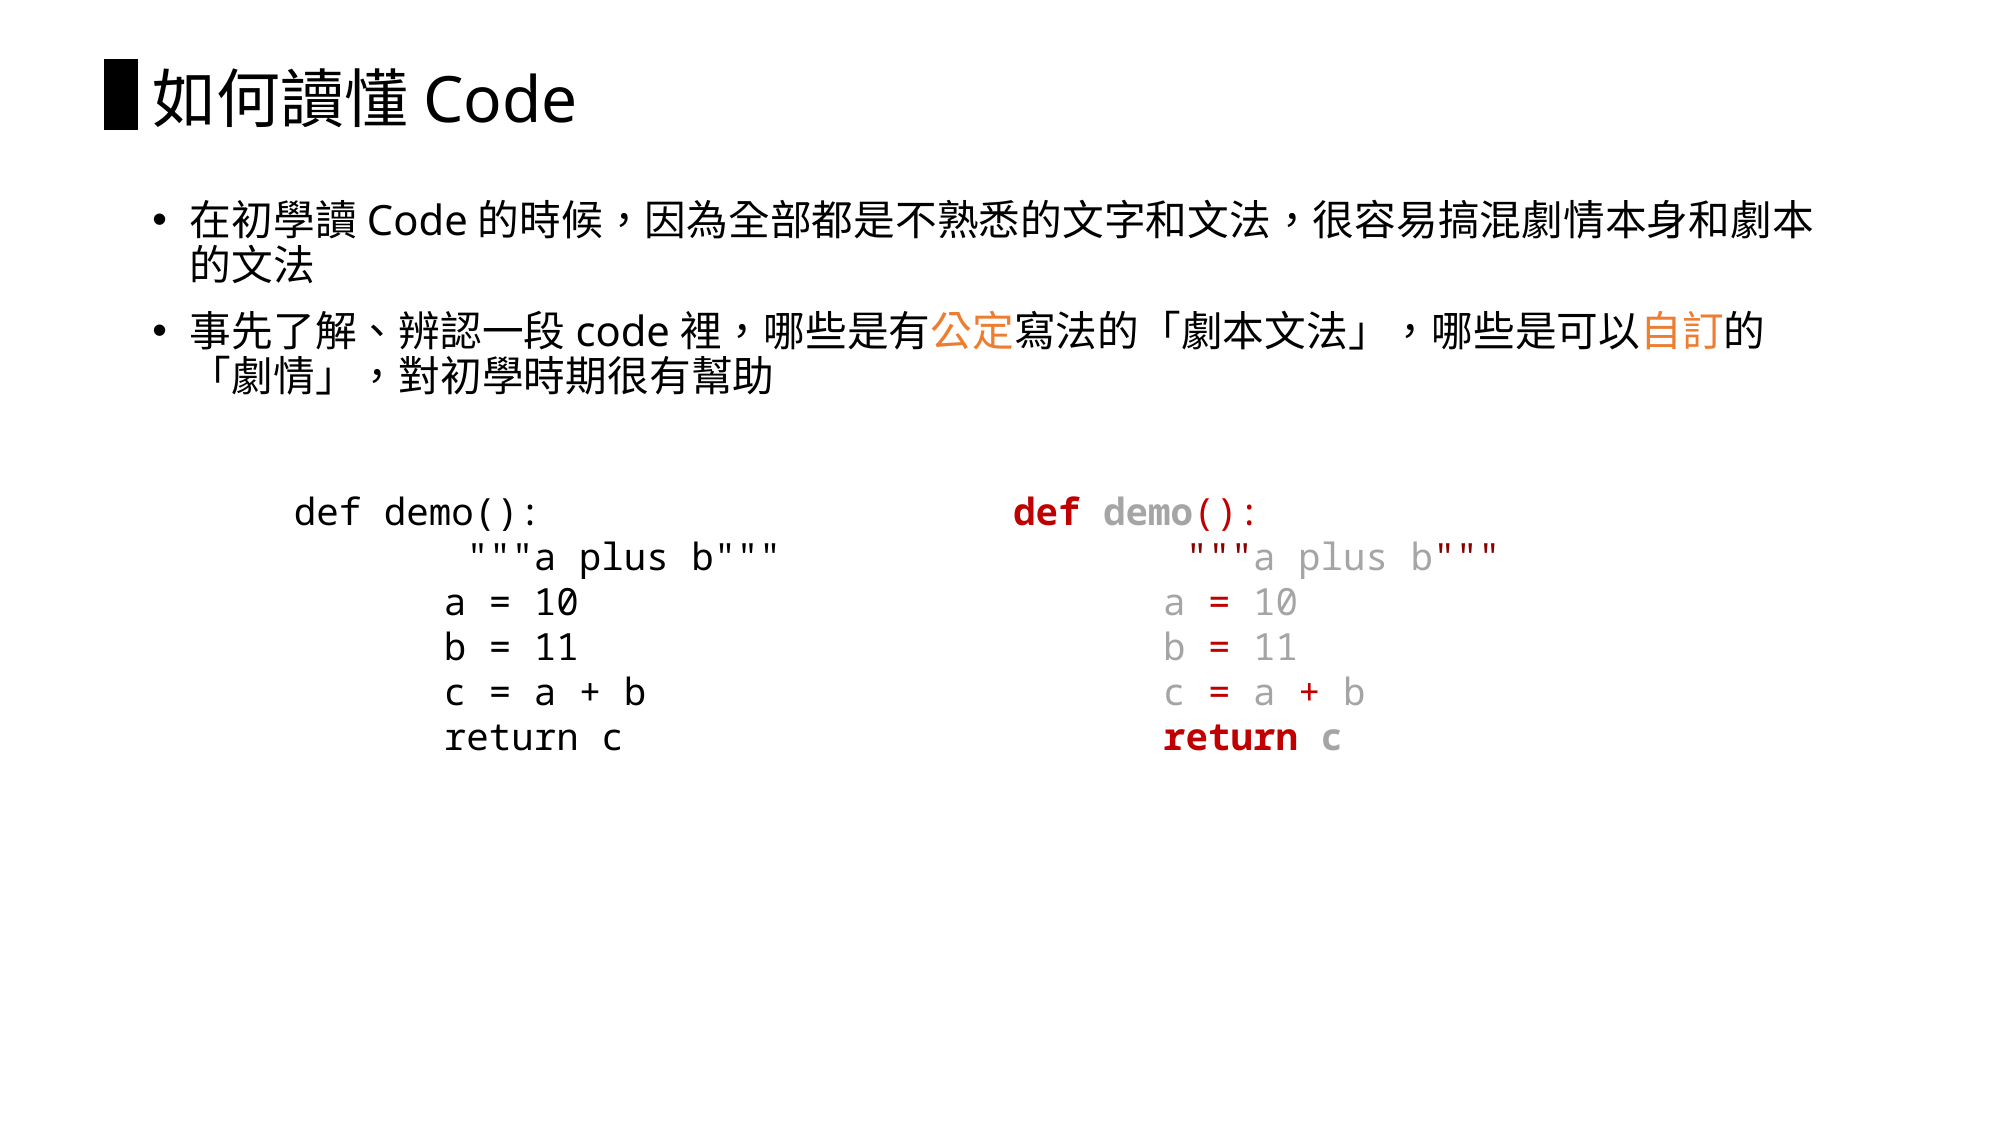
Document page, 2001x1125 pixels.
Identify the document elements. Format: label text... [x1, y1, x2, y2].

list 在初學讀Code的時候，因為全部都是不熟悉的文字和文法，很容易搞混劇情本身和劇本的文法 事先了解、辨認一段code裡，哪些是有公定寫法的「劇本文法」，哪些是可以自訂的「劇情」，對初學時期很有幫助 [137, 191, 1863, 1014]
title 如何讀懂Code [137, 59, 1863, 145]
text_box def demo(): """a plus b""" a = 10 b = 11 c = a + b return c [998, 480, 1516, 766]
text_box def demo(): """a plus b""" a = 10 b = 11 c = a + b return c [279, 480, 797, 766]
